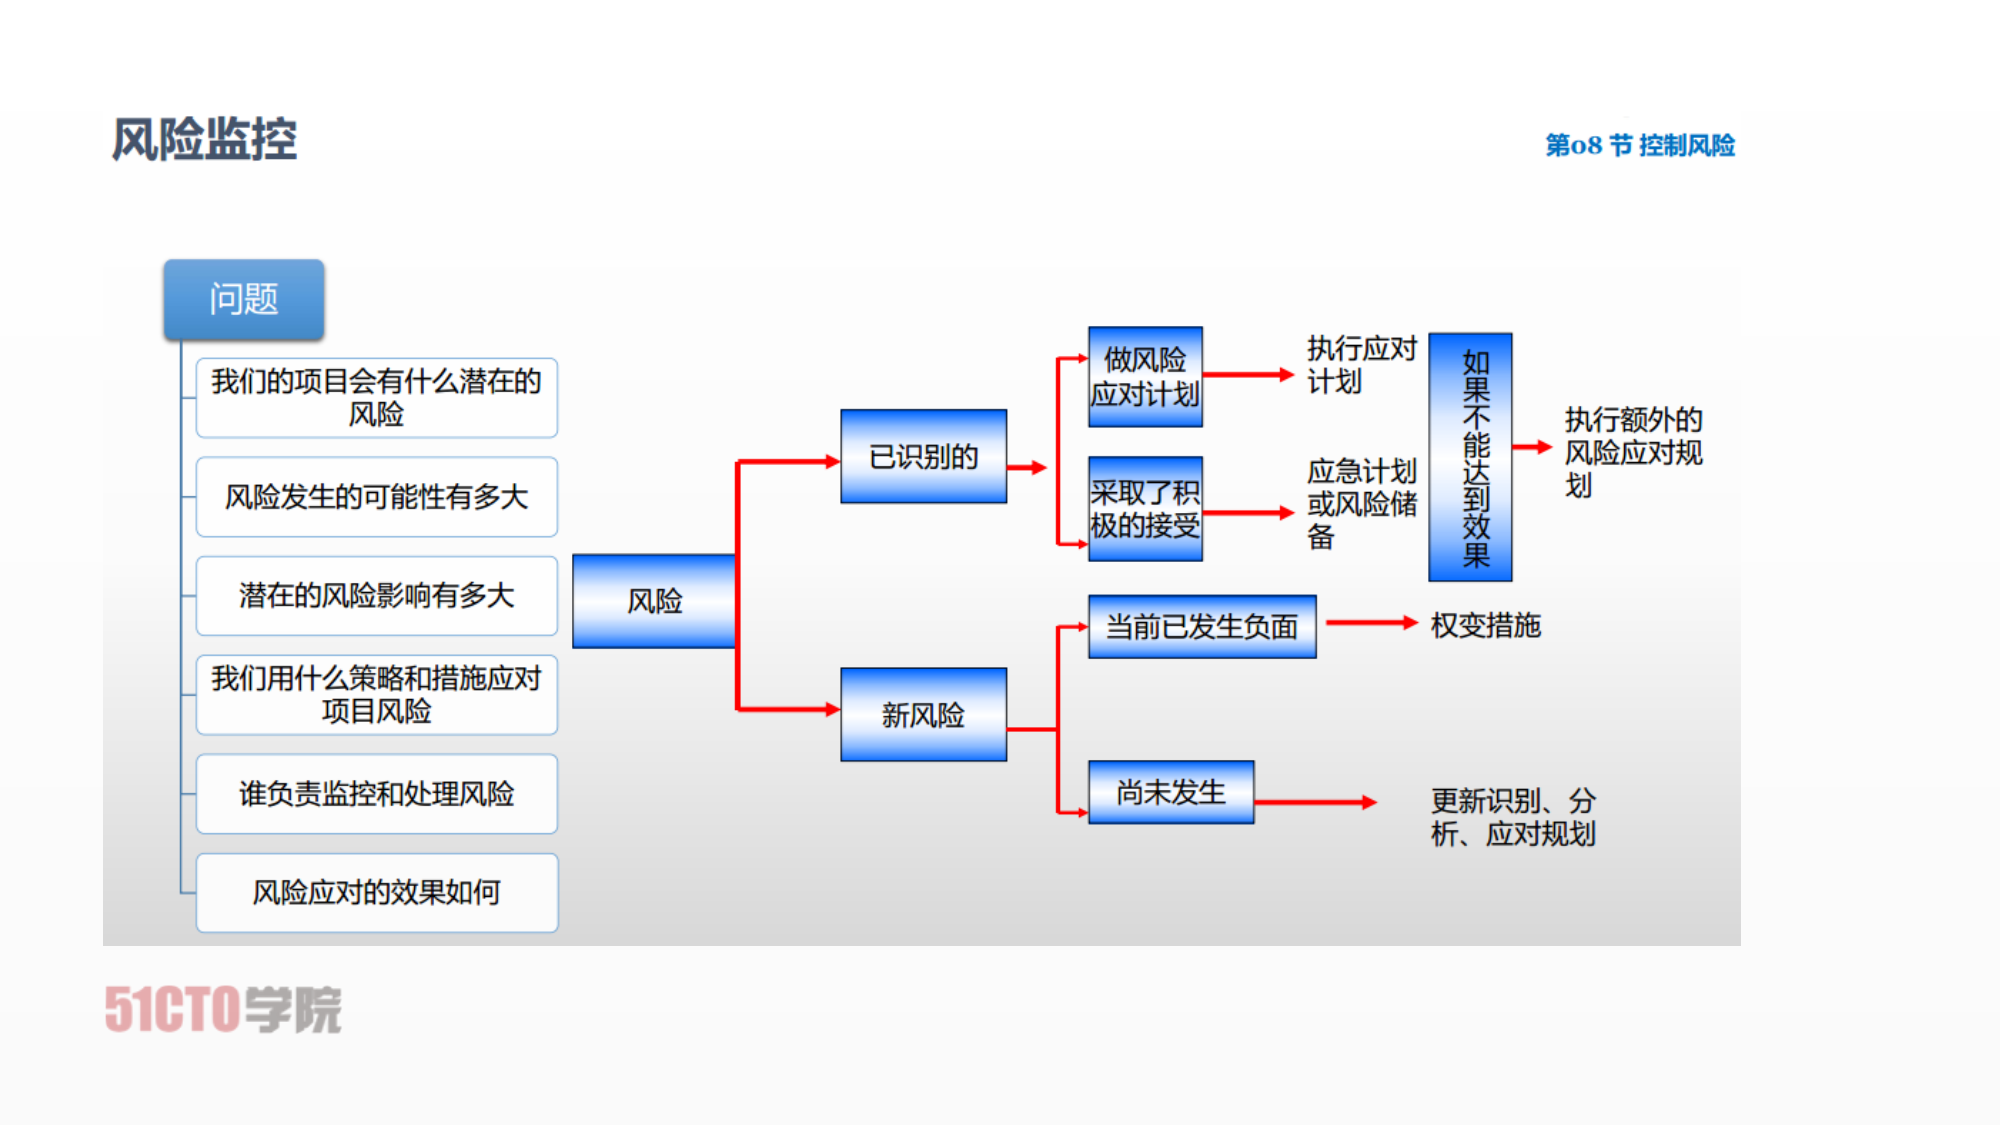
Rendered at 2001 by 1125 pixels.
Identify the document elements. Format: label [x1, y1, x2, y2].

picture [103, 98, 1741, 946]
picture [45, 952, 377, 1057]
